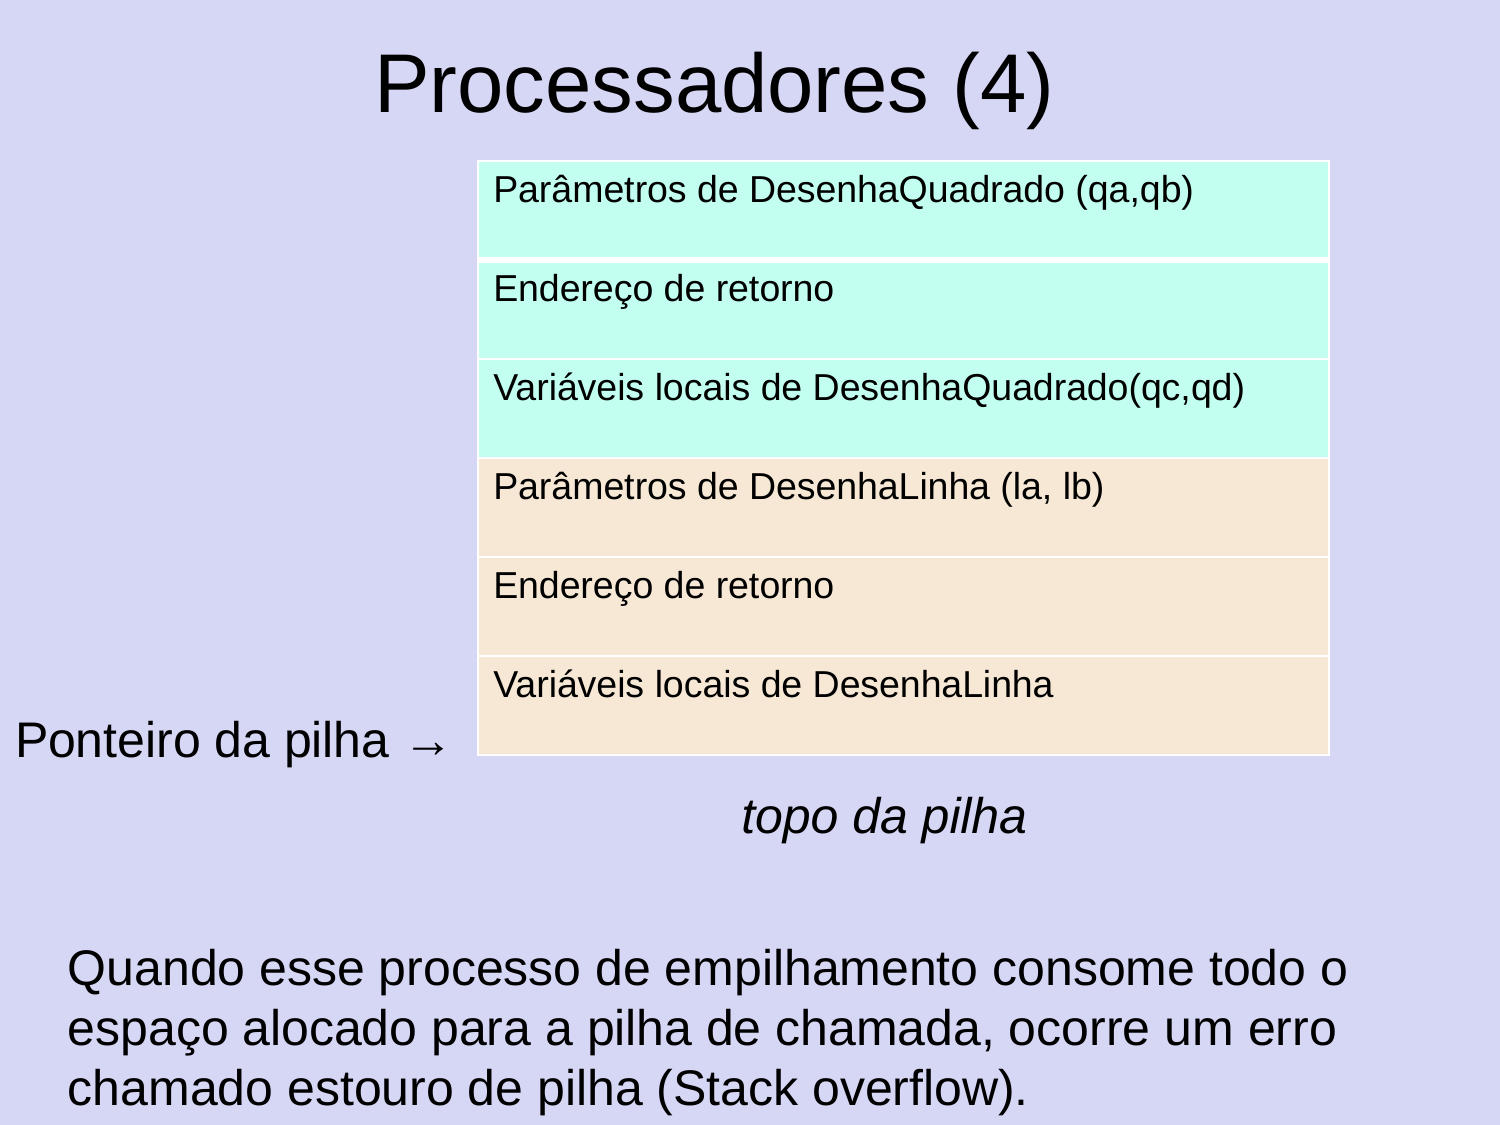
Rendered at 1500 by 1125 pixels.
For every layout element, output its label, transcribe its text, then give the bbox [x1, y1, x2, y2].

title Processadores (4) [88, 7, 1364, 152]
table_cell Parâmetros de DesenhaLinha (la, lb) [479, 459, 1328, 556]
list Ponteiro da pilha → topo da pilha [0, 172, 1500, 894]
text_box Quando esse processo de empilhamento consome todo o espaço alocado para a pilha de chamada, ocorre um erro chamado estouro de pilha (Stack overflow). [53, 928, 1471, 1123]
table_cell Endereço de retorno [479, 558, 1328, 655]
table_header Parâmetros de DesenhaQuadrado (qa,qb) [479, 162, 1328, 257]
table_cell Variáveis locais de DesenhaQuadrado(qc,qd) [479, 360, 1328, 457]
table_cell Endereço de retorno [479, 263, 1328, 358]
table_cell Variáveis locais de DesenhaLinha [479, 657, 1328, 754]
